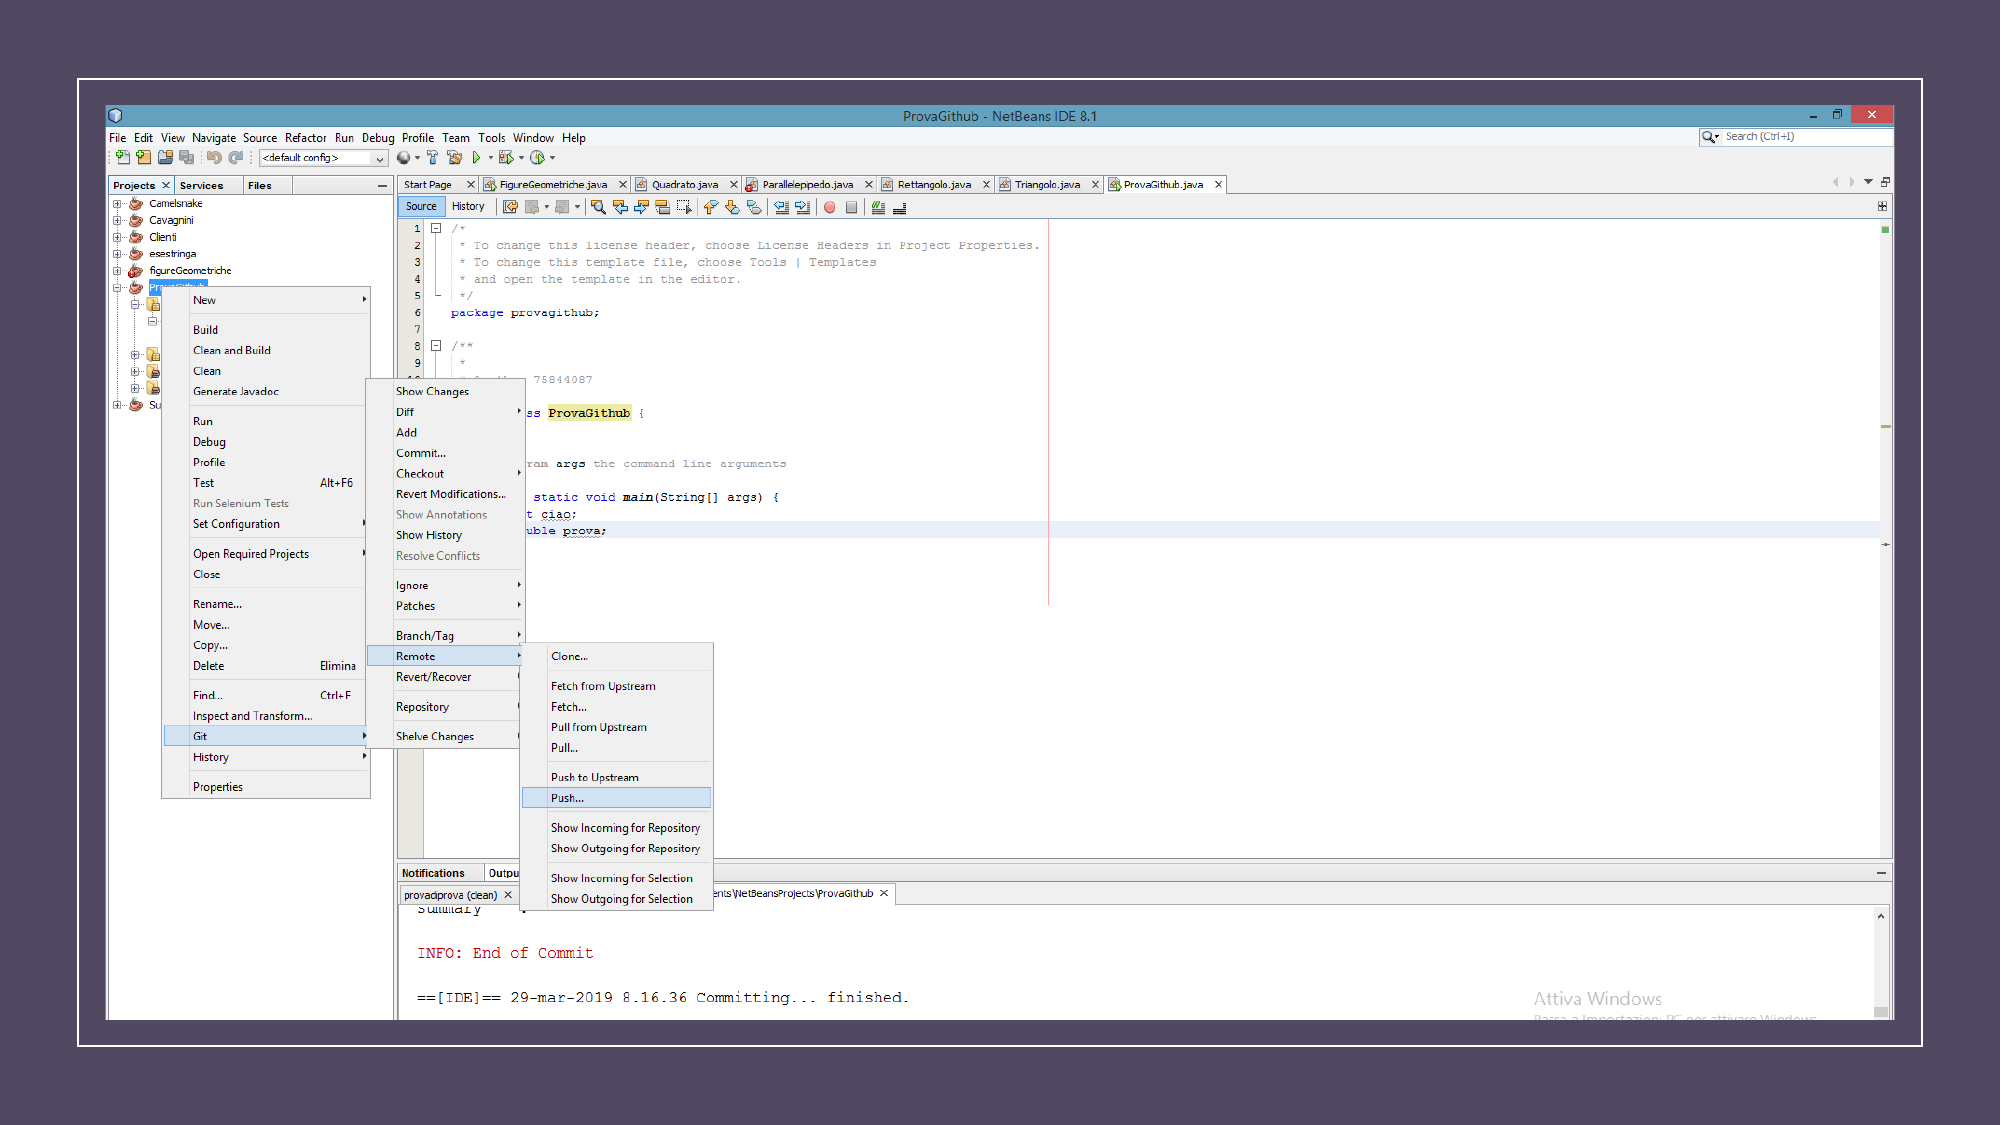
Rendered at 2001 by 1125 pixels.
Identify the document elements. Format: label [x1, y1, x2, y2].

picture [105, 105, 1895, 1020]
text_box [77, 78, 1923, 1047]
text_box [0, 0, 2000, 1125]
